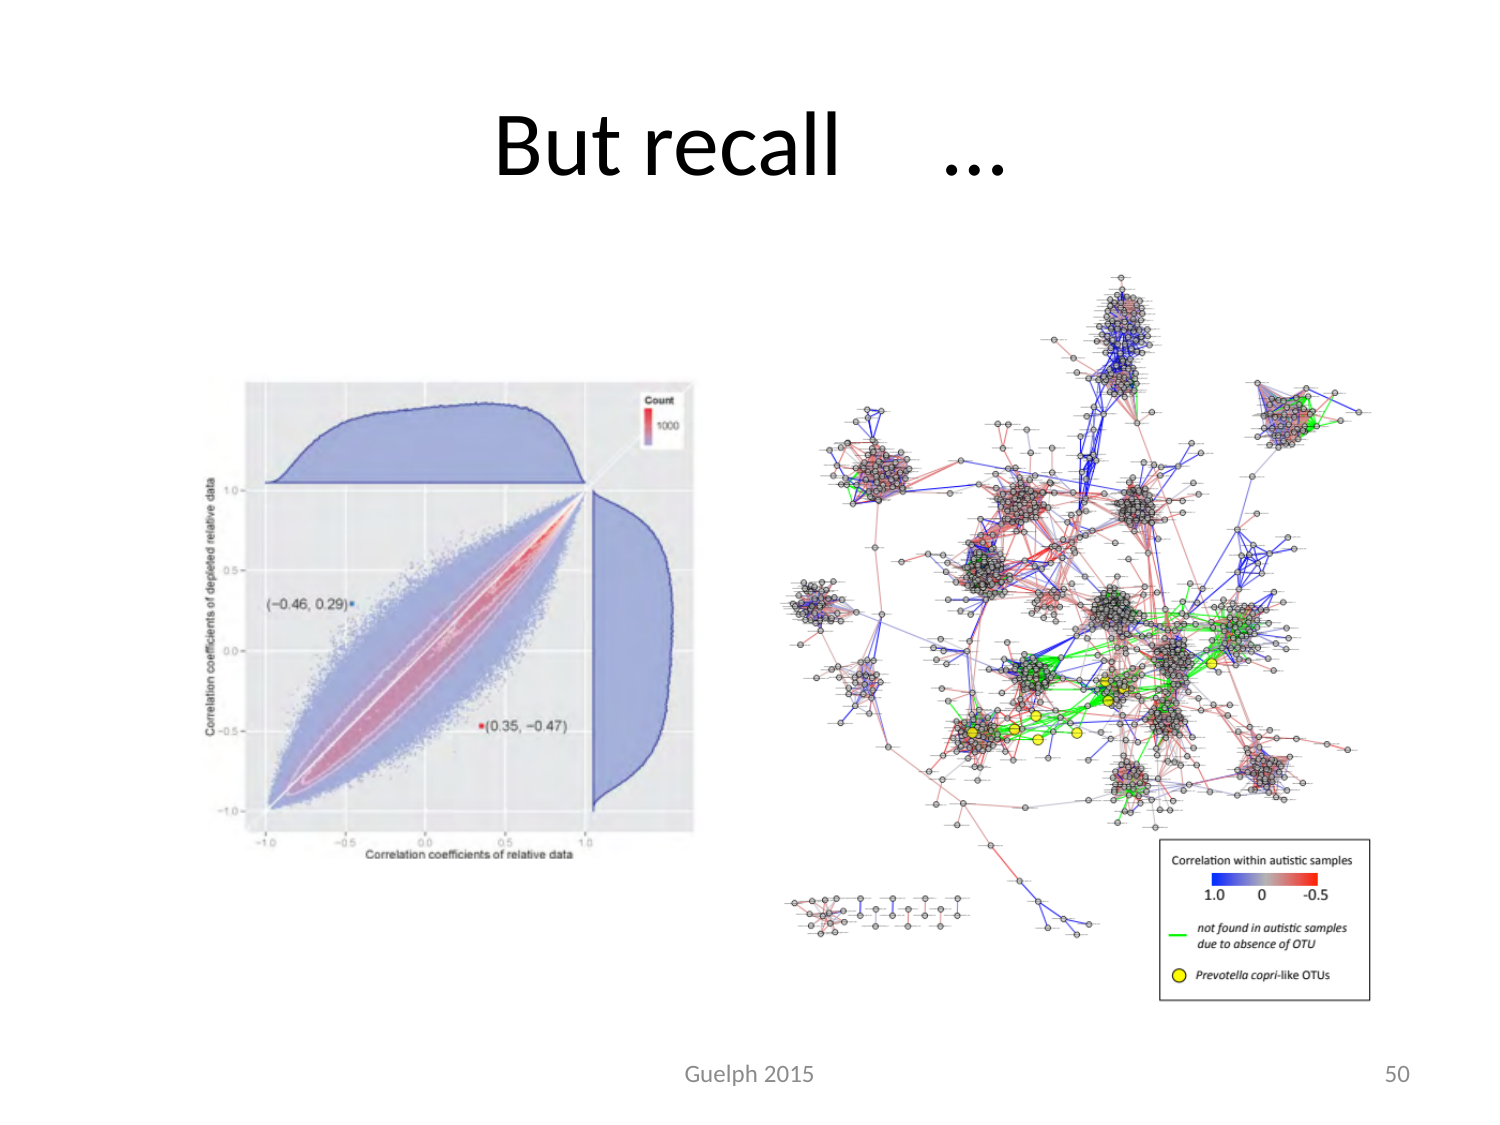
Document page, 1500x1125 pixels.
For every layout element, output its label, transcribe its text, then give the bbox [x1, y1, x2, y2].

picture [200, 372, 704, 859]
title But recall … [75, 45, 1425, 233]
slide_number 50 [1074, 1042, 1425, 1103]
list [757, 262, 1393, 1006]
footer Guelph 2015 [512, 1042, 988, 1103]
